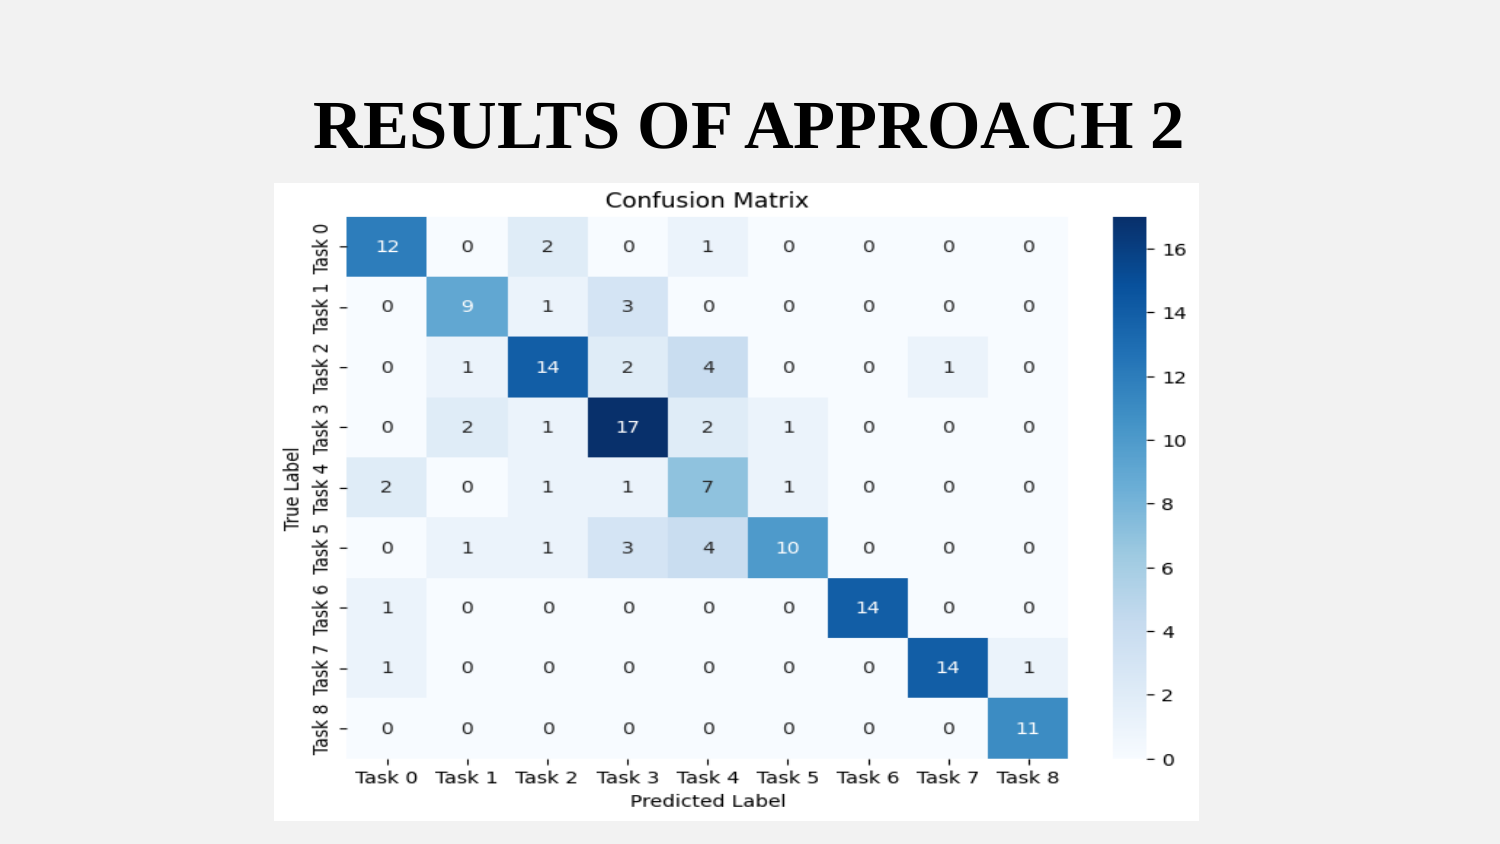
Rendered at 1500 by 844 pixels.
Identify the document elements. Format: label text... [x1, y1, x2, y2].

title RESULTS OF APPROACH 2 [103, 44, 1397, 208]
picture [274, 182, 1199, 822]
